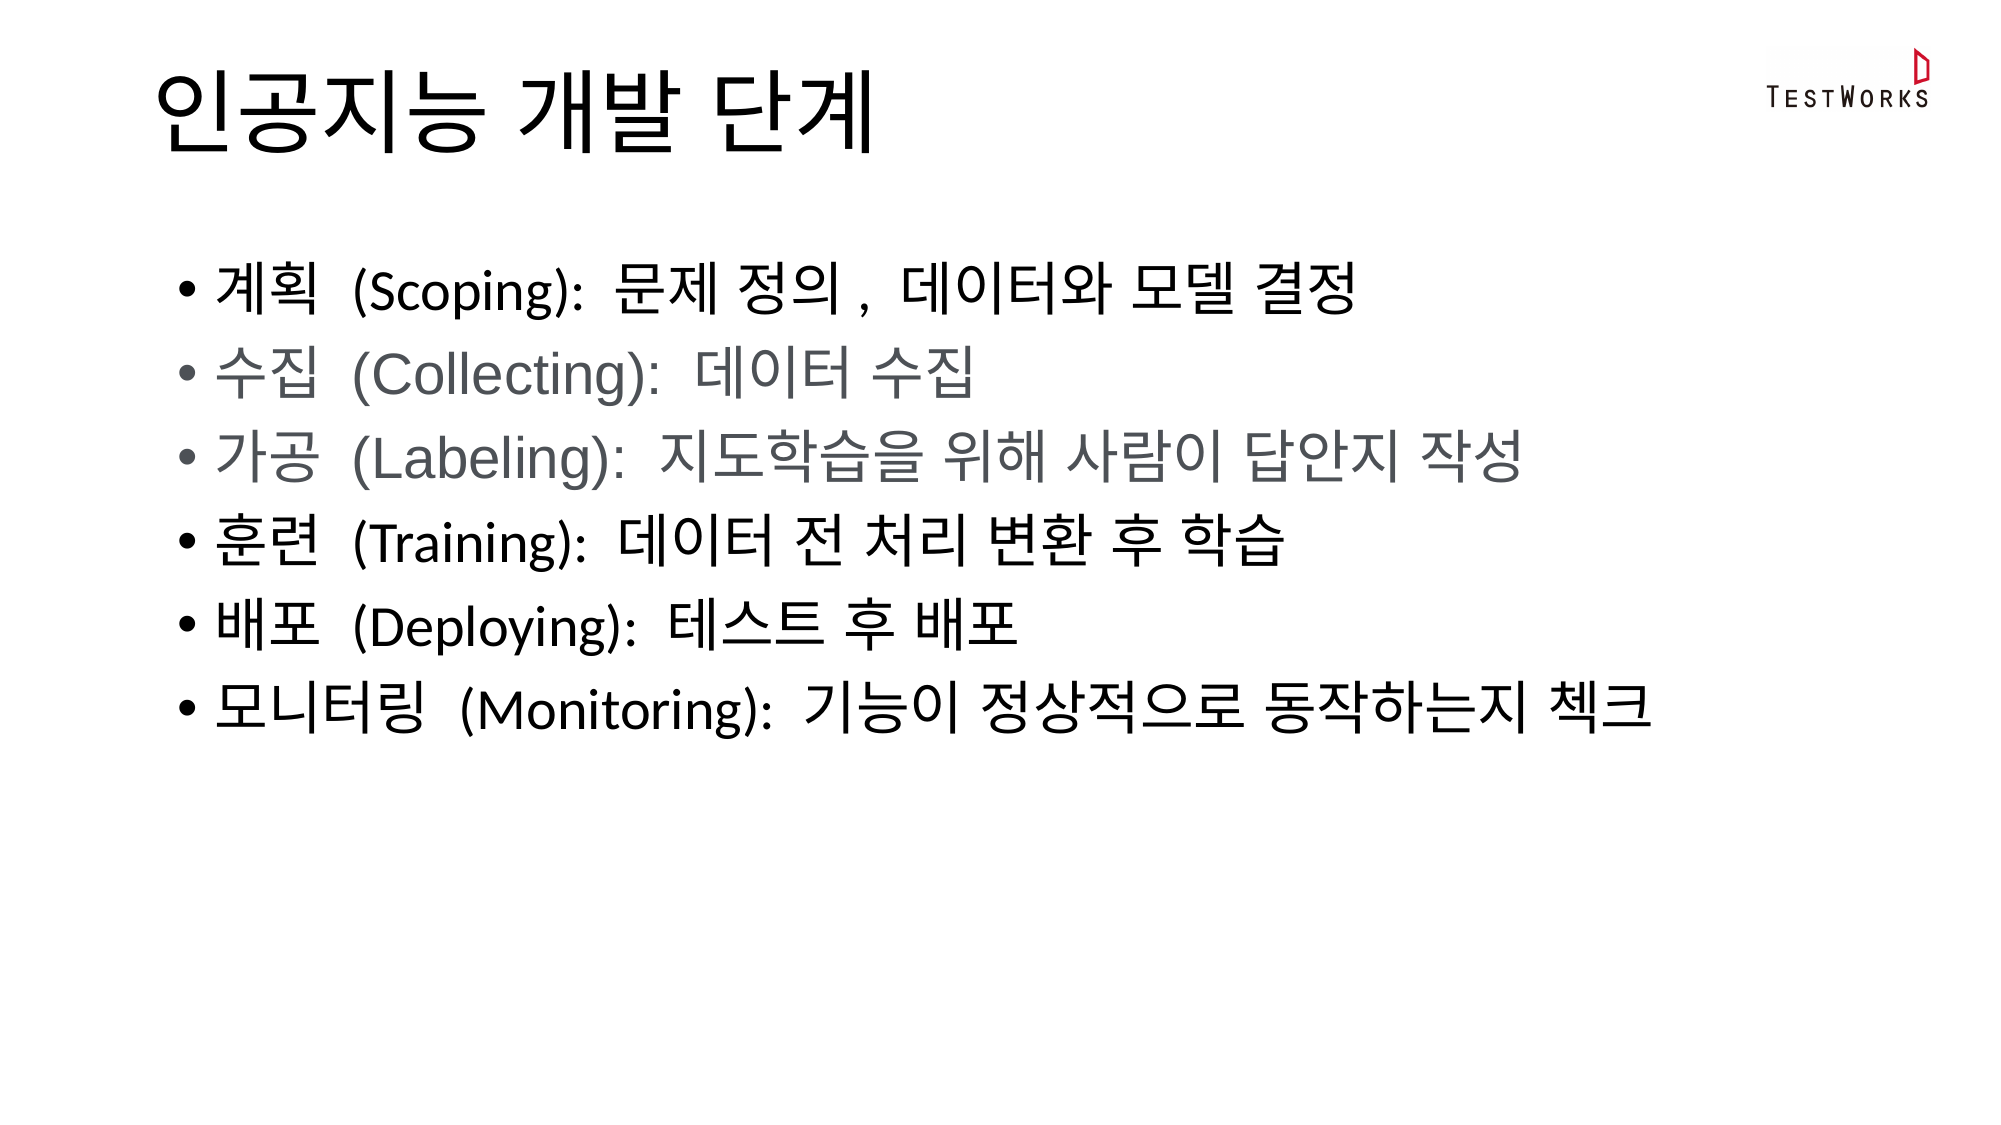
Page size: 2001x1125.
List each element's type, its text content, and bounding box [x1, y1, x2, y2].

picture [1766, 46, 1931, 112]
text_box 인공지능 개발 단계 [137, 59, 1863, 228]
text_box 계획 (Scoping): 문제 정의, 데이터와 모델 결정 수집 (Collecting): 데이터 수집 가공 (Labeling): 지도학습을 위해 사람이 답안지 작성 훈련 (Training): 데이터 전 처리 변환 후 학습 배포 (Deploying): 테스트 후 배포 모니터링 (Monitoring): 기능이 정상적으로 동작하는지 첵크 [162, 253, 1888, 967]
text_box [137, 228, 1863, 942]
